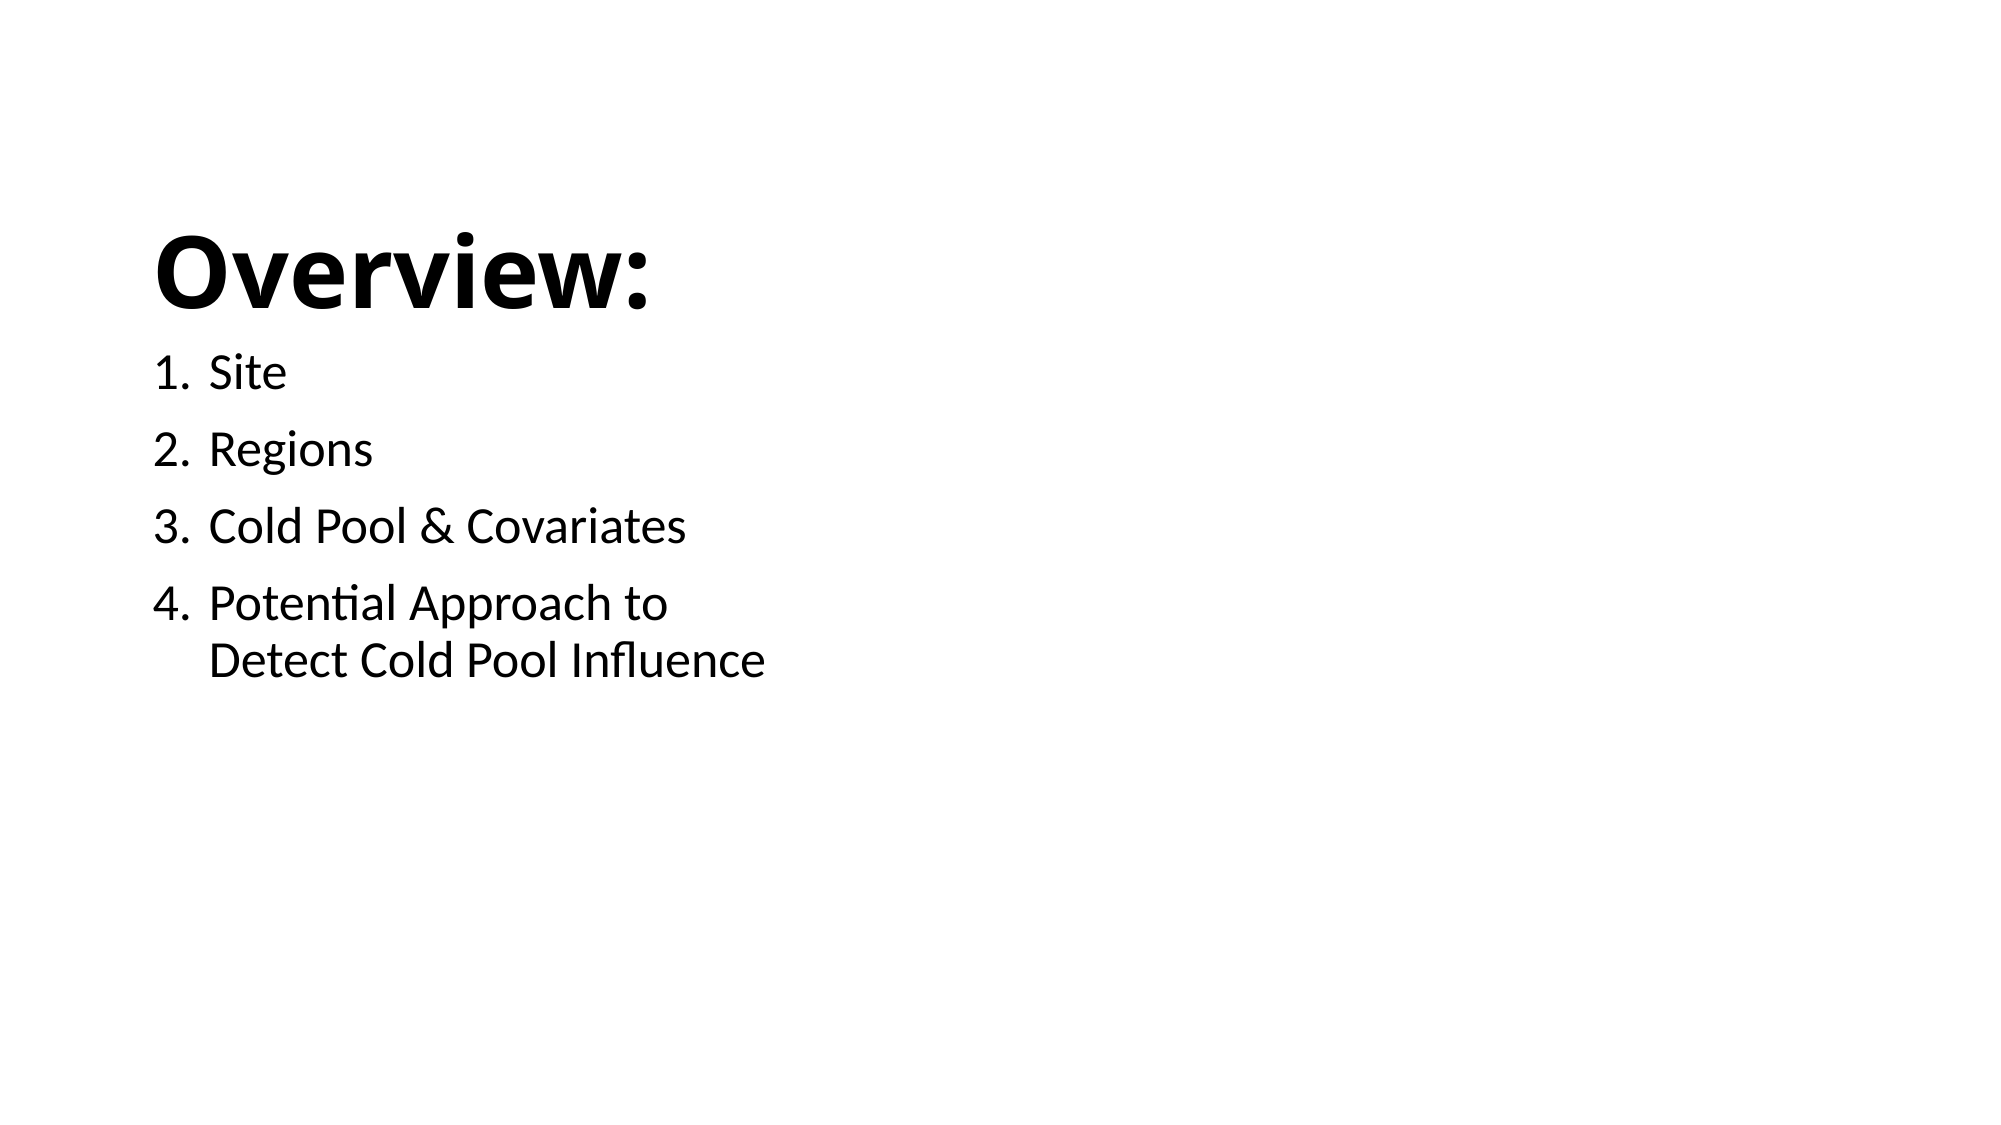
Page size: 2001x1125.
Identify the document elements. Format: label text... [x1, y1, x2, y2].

list Site Regions Cold Pool & Covariates Potential Approach to Detect Cold Pool Influence [137, 337, 783, 963]
title Overview: [137, 75, 783, 337]
